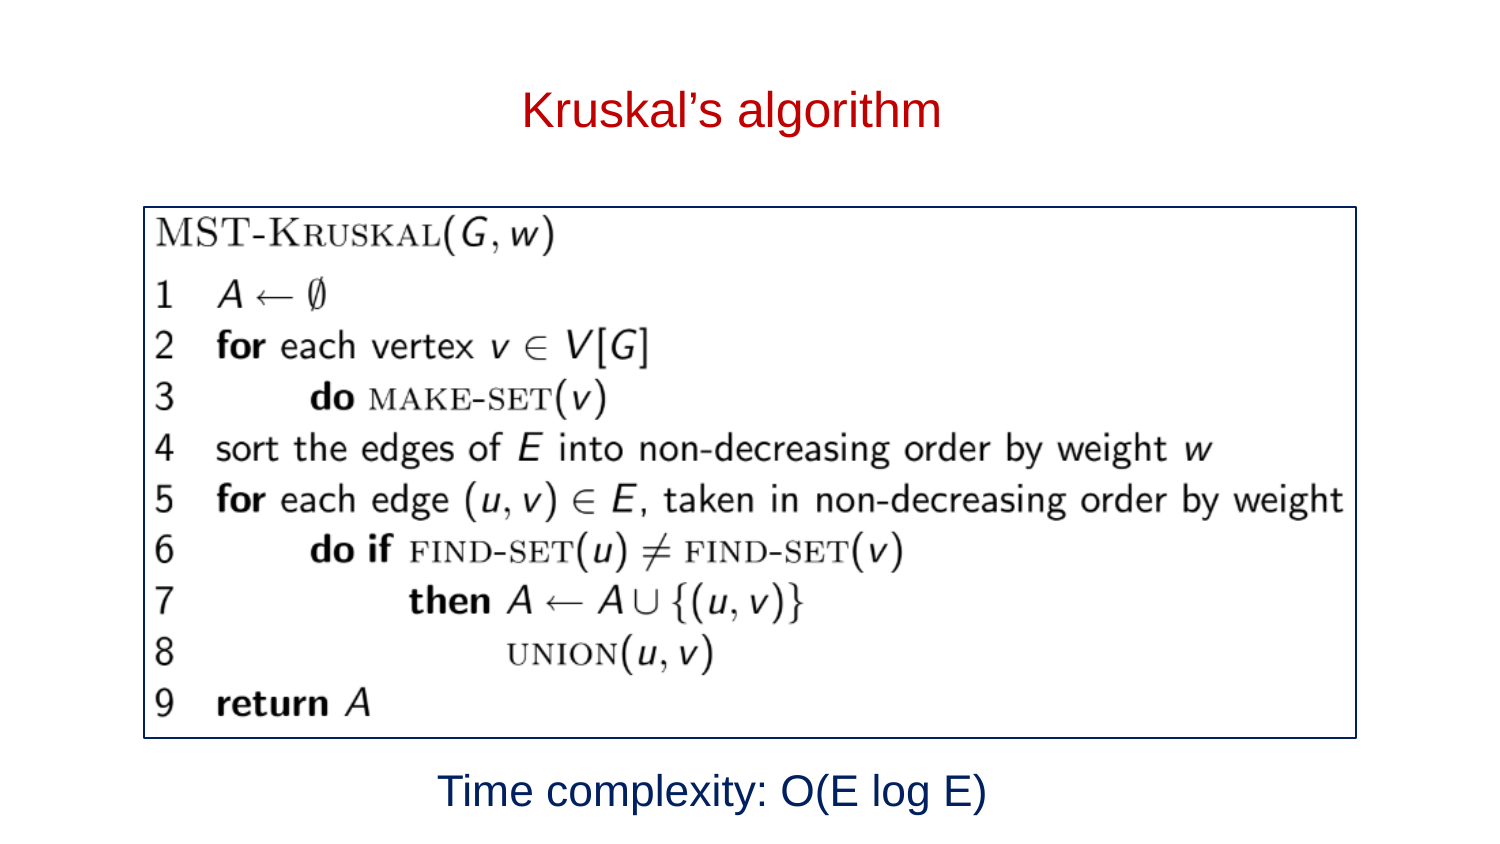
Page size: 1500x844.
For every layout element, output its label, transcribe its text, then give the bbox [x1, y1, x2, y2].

text_box Time complexity: O(E log E) [195, 747, 1230, 831]
picture [144, 207, 1355, 738]
text_box Kruskal’s algorithm [51, 51, 1414, 153]
